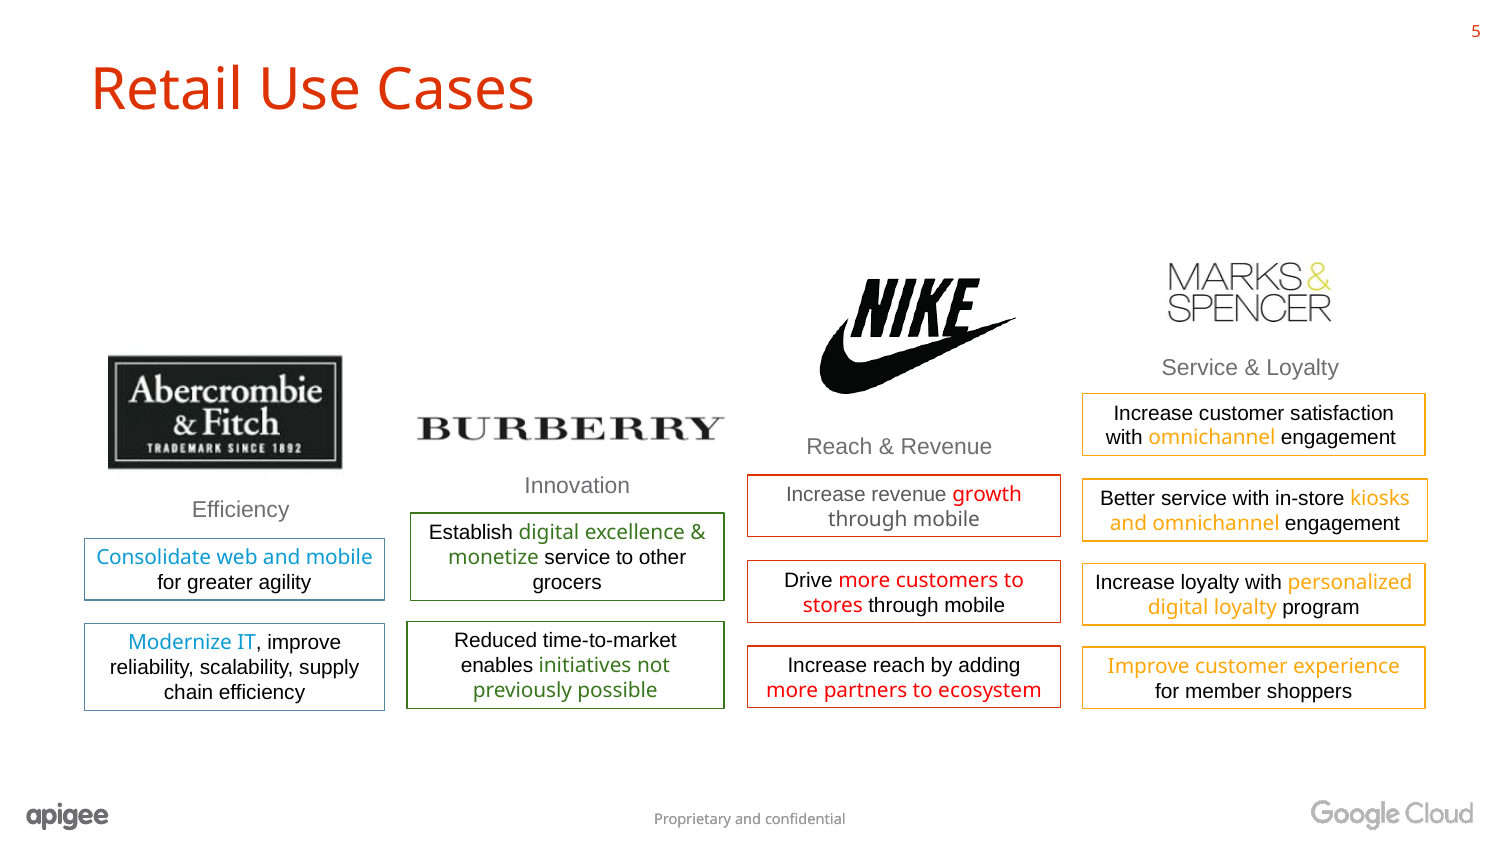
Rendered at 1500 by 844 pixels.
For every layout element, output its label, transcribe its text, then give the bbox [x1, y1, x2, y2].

text_box Modernize IT, improve reliability, scalability, supply chain efficiency [84, 623, 385, 711]
text_box Innovation [518, 464, 640, 511]
picture [814, 251, 1020, 403]
text_box Drive more customers to stores through mobile [747, 560, 1061, 623]
picture [1153, 254, 1344, 323]
picture [1311, 800, 1473, 830]
text_box Reach & Revenue [800, 425, 1005, 471]
text_box Increase reach by adding more partners to ecosystem [747, 645, 1061, 708]
text_box Establish digital excellence & monetize service to other grocers [410, 513, 724, 601]
text_box Reduced time-to-market enables initiatives not previously possible [406, 621, 724, 709]
text_box Improve customer experience for member shoppers [1082, 646, 1426, 709]
text_box Increase revenue growth through mobile [747, 474, 1061, 537]
text_box Better service with in-store kiosks and omnichannel engagement [1082, 479, 1428, 542]
picture [108, 341, 344, 483]
text_box Service & Loyalty [1156, 346, 1351, 393]
text_box Efficiency [186, 491, 299, 534]
text_box Consolidate web and mobile for greater agility [84, 538, 385, 601]
title Retail Use Cases [75, 35, 1425, 122]
text_box Increase customer satisfaction with omnichannel engagement [1082, 393, 1426, 456]
text_box Increase loyalty with personalized digital loyalty program [1082, 563, 1426, 626]
picture [410, 411, 733, 445]
